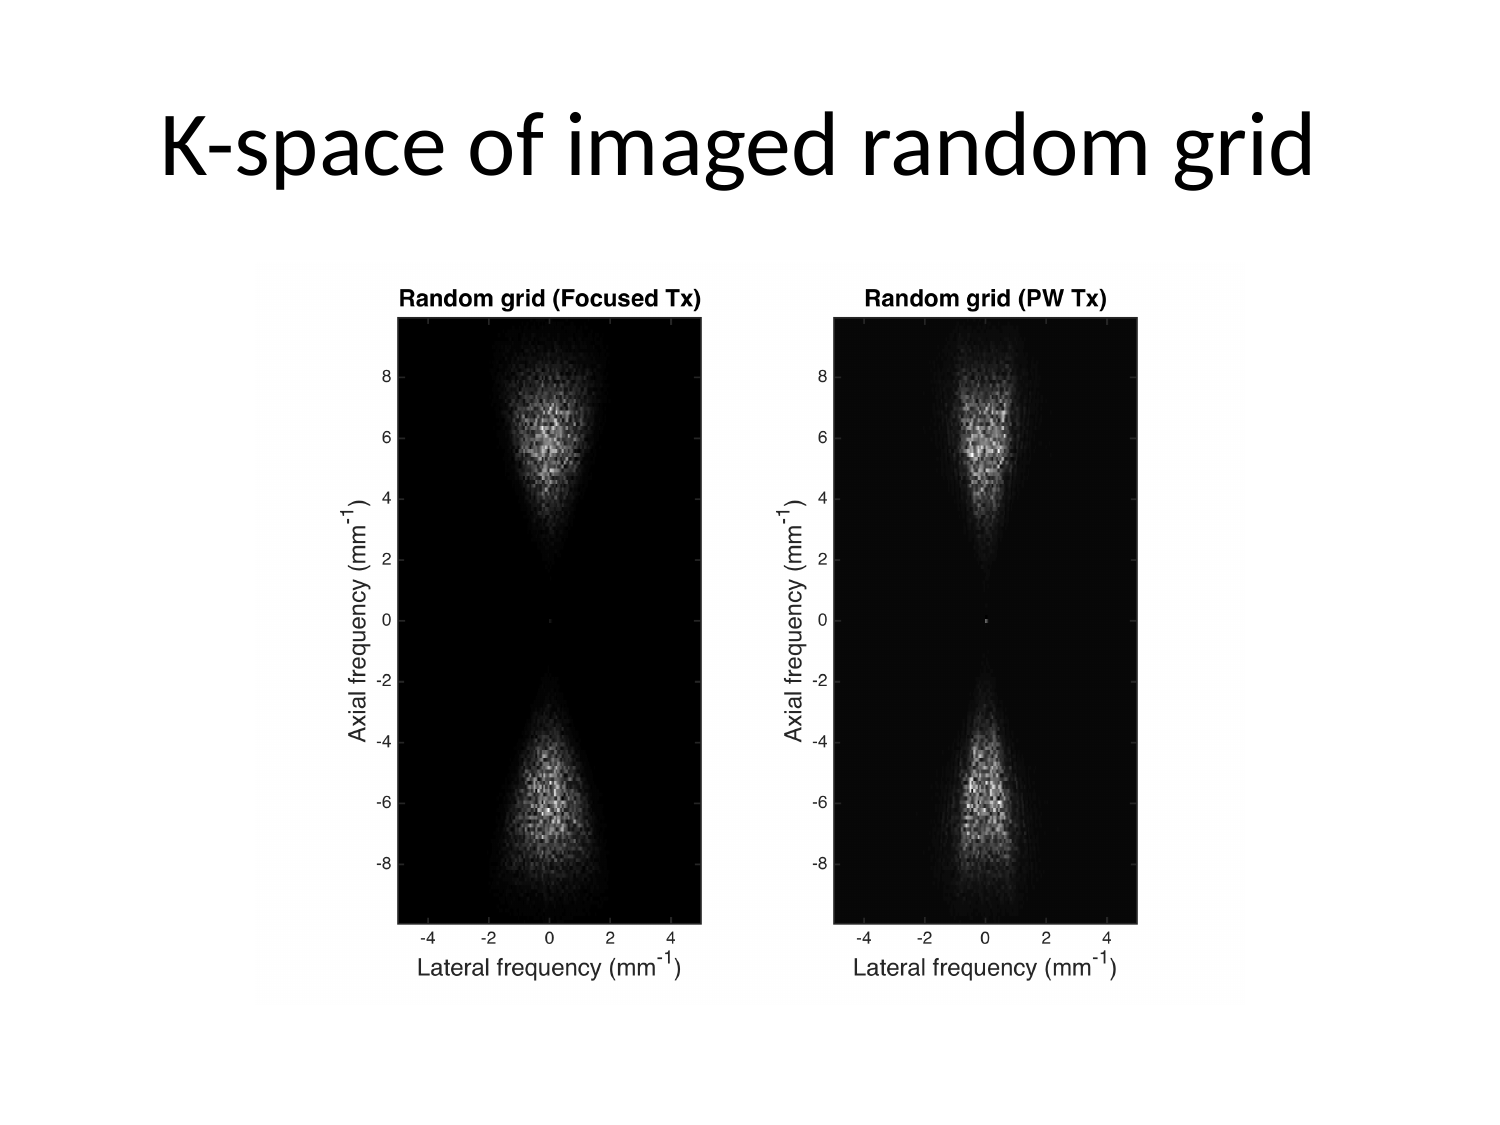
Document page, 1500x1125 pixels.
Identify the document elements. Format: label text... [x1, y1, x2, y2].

title K-space of imaged random grid [75, 45, 1425, 233]
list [74, 262, 1426, 1006]
